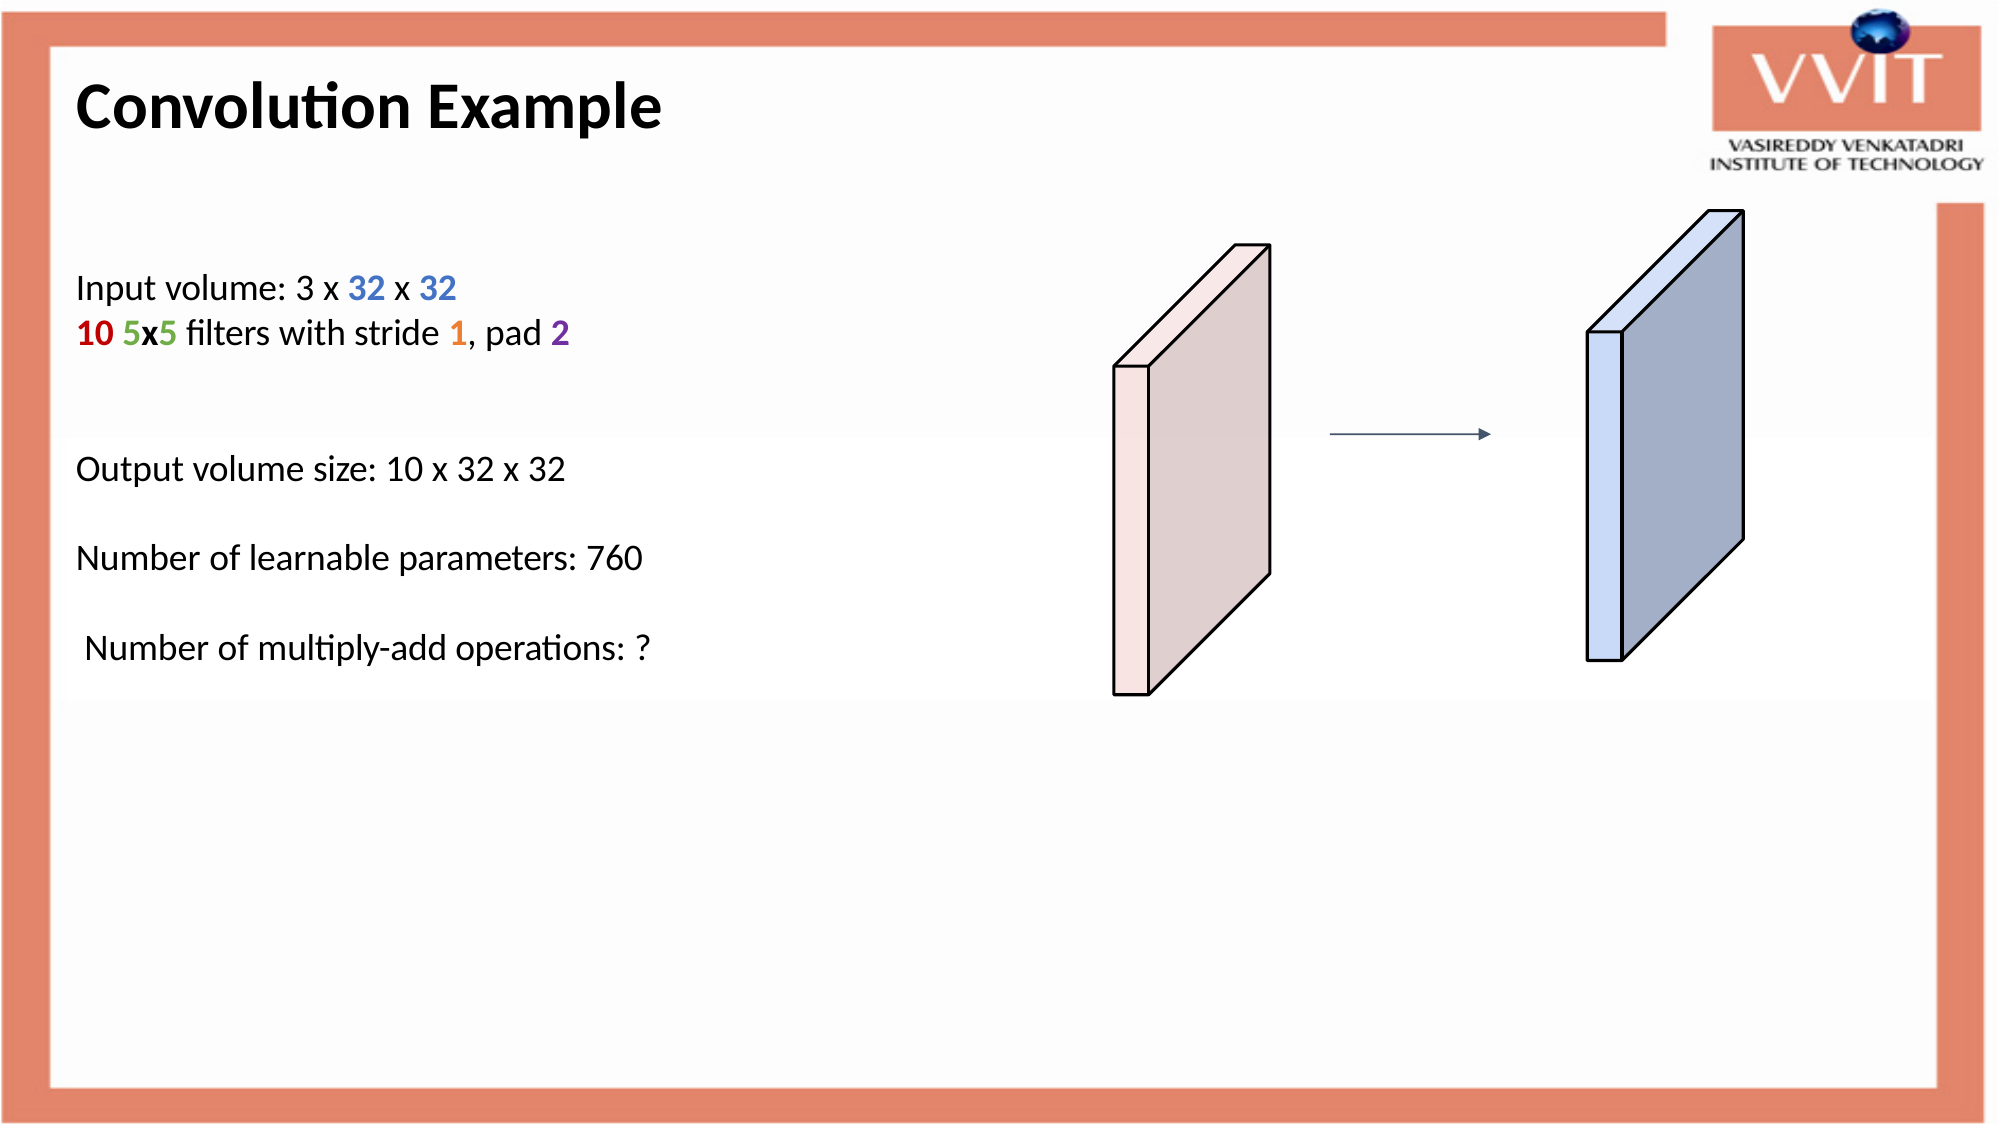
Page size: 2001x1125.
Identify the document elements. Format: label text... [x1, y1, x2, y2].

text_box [1112, 243, 1272, 697]
picture [0, 0, 2001, 1125]
text_box [1364, 427, 1492, 441]
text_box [1585, 208, 1746, 663]
text_box Convolution Example [62, 54, 679, 150]
text_box Input volume: 3 x 32 x 32 10 5x5 filters with stride 1, pad 2 Output volume size: 10 x 32 x 32 Number of learnable parameters: 760 Number of multiply-add operations: ? [59, 255, 1364, 810]
